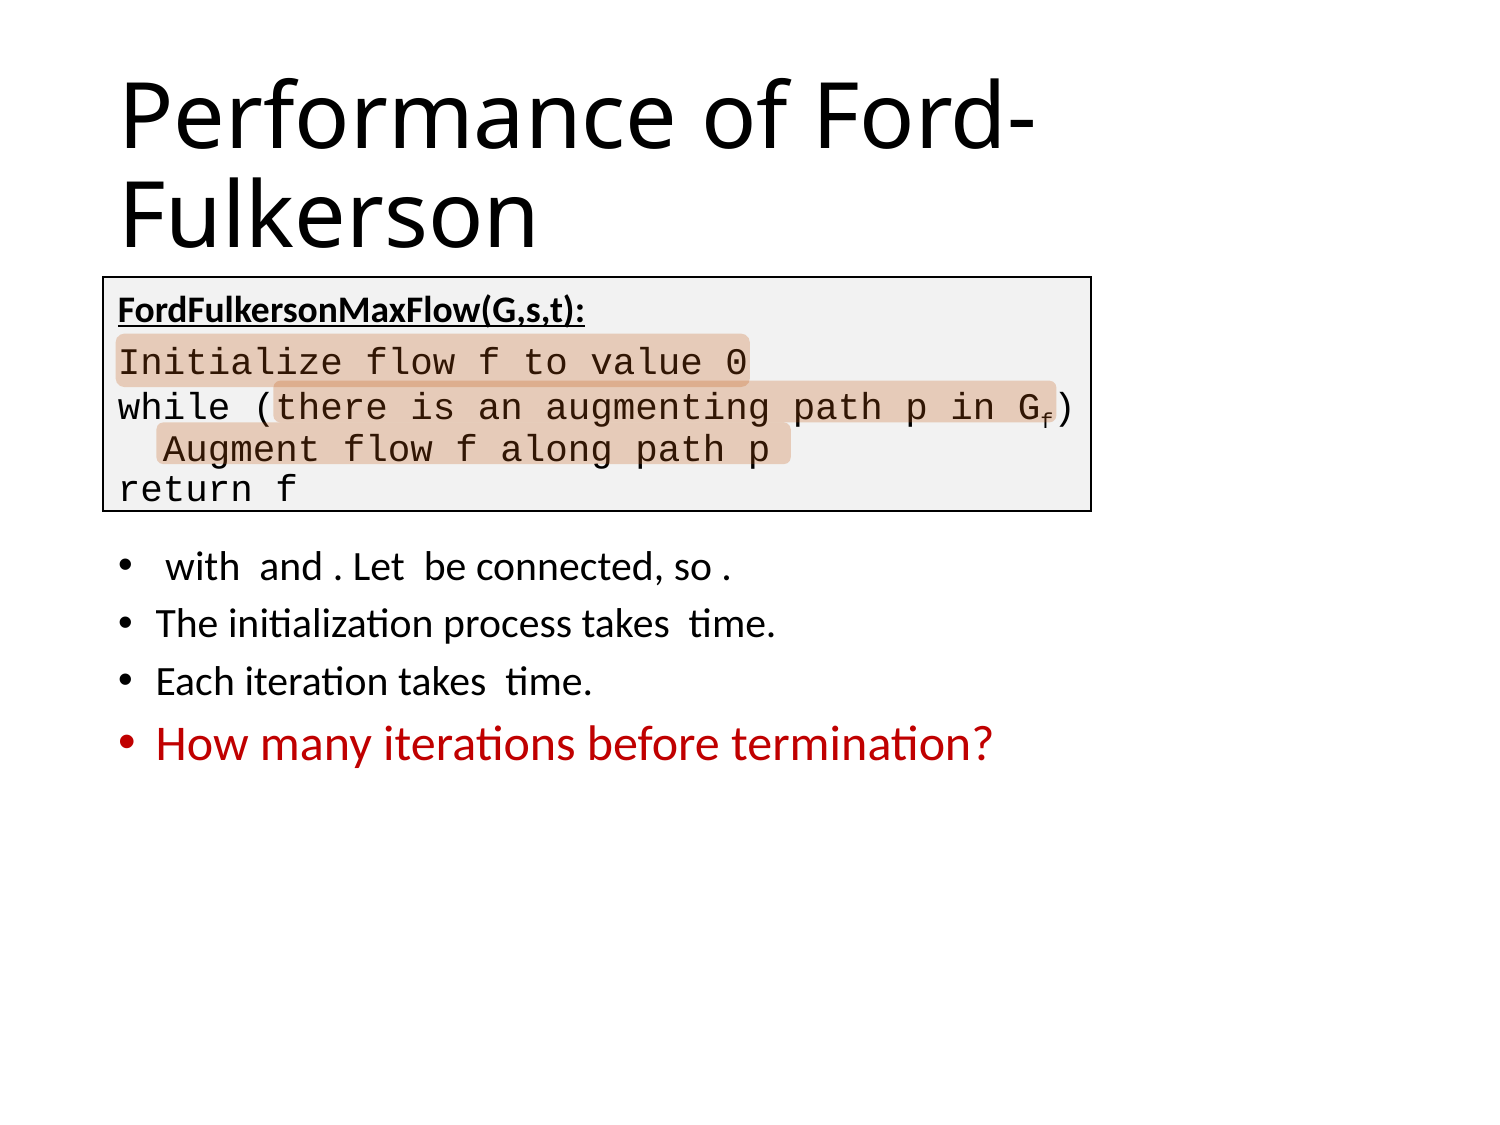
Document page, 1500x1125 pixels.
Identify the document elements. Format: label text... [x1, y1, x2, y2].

text_box FordFulkersonMaxFlow(G,s,t): Initialize flow f to value 0 while (there is an augmenting path p in Gf) Augment flow f along path p return f [102, 276, 1092, 512]
text_box [272, 379, 1058, 424]
text_box [114, 332, 751, 389]
title Performance of Ford-Fulkerson [103, 59, 1397, 278]
text_box [155, 421, 792, 466]
